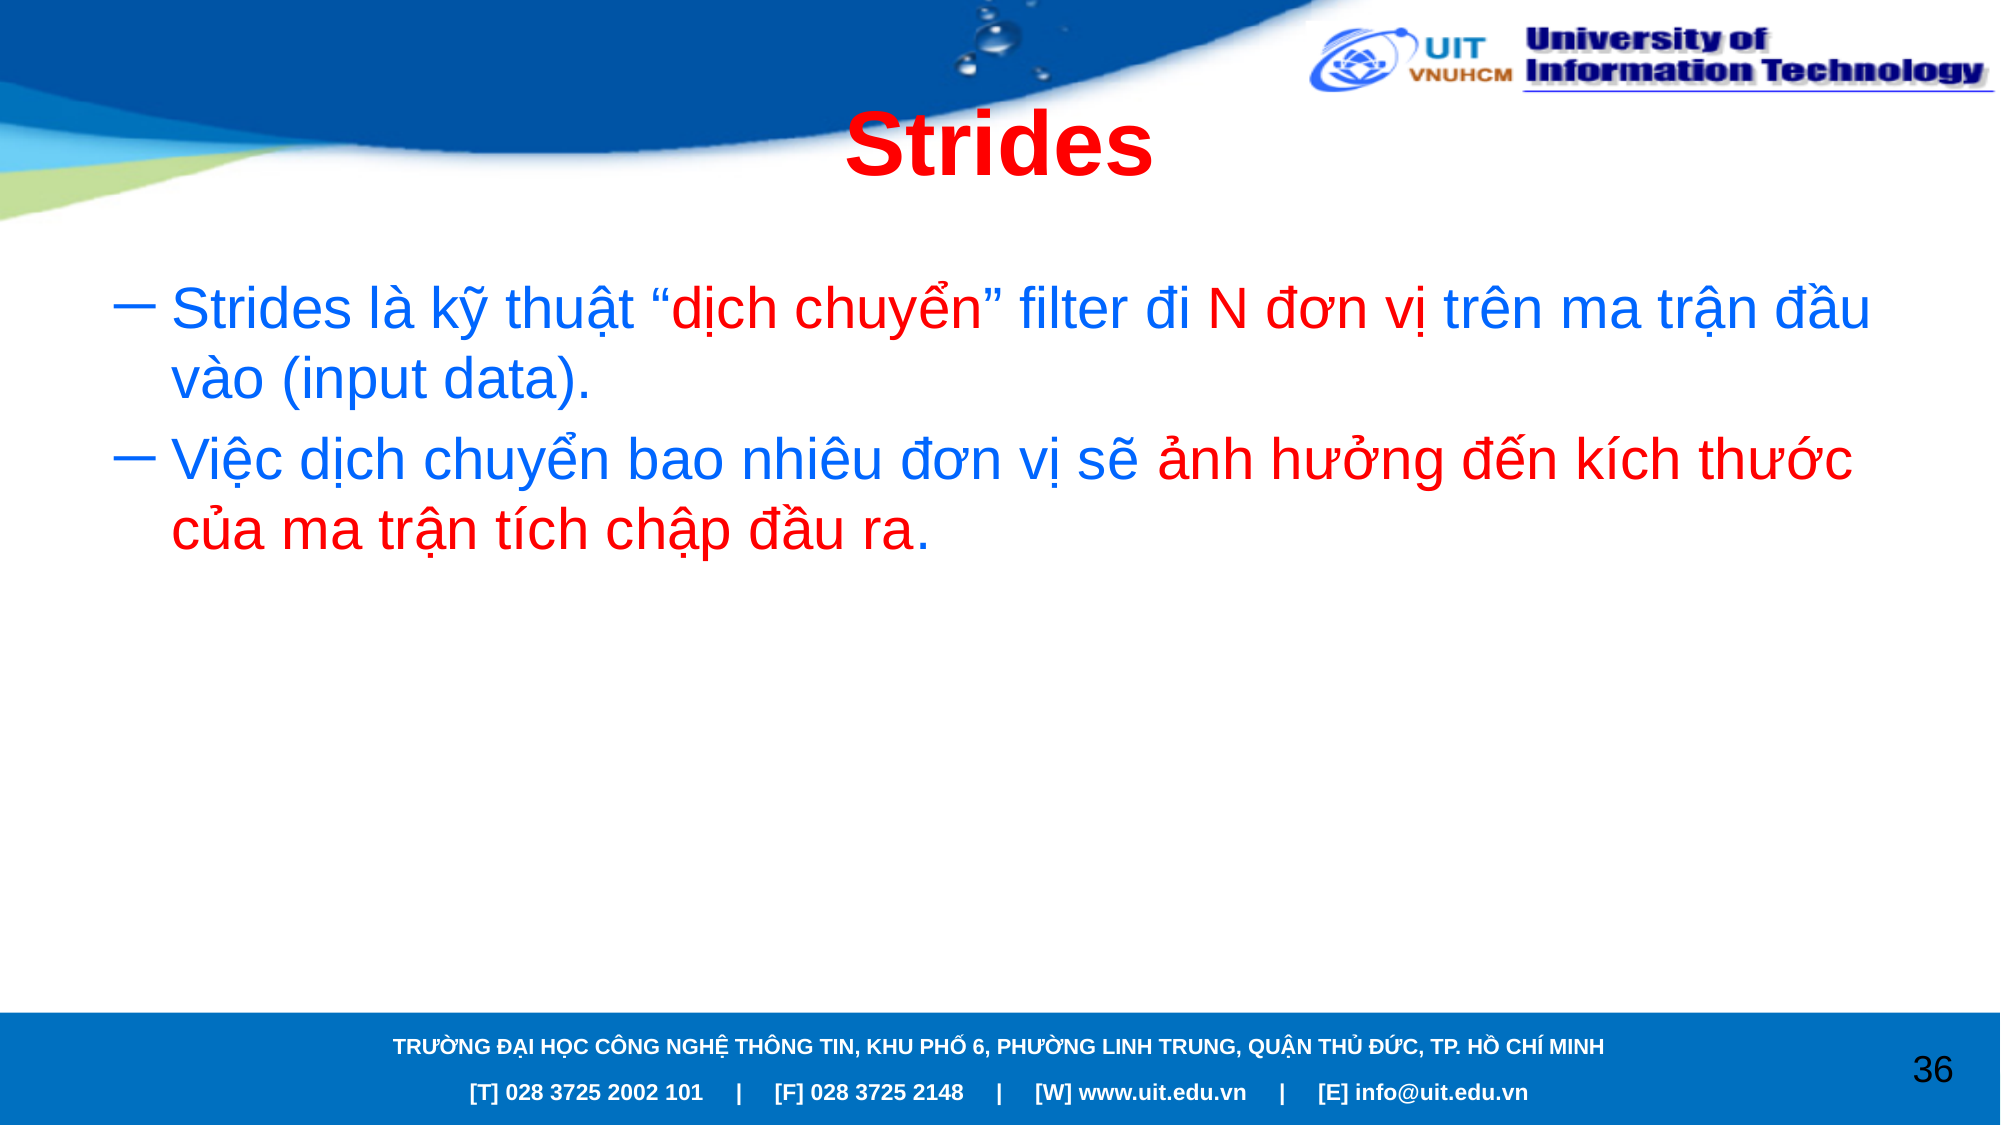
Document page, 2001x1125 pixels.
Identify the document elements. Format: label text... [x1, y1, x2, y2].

list Strides là kỹ thuật “dịch chuyển” filter đi N đơn vị trên ma trận đầu vào (input data). Việc dịch chuyển bao nhiêu đơn vị sẽ ảnh hưởng đến kích thước của ma trận tích chập đầu ra. [99, 262, 1900, 1005]
title Strides [99, 45, 1900, 233]
picture [0, 0, 2001, 1125]
